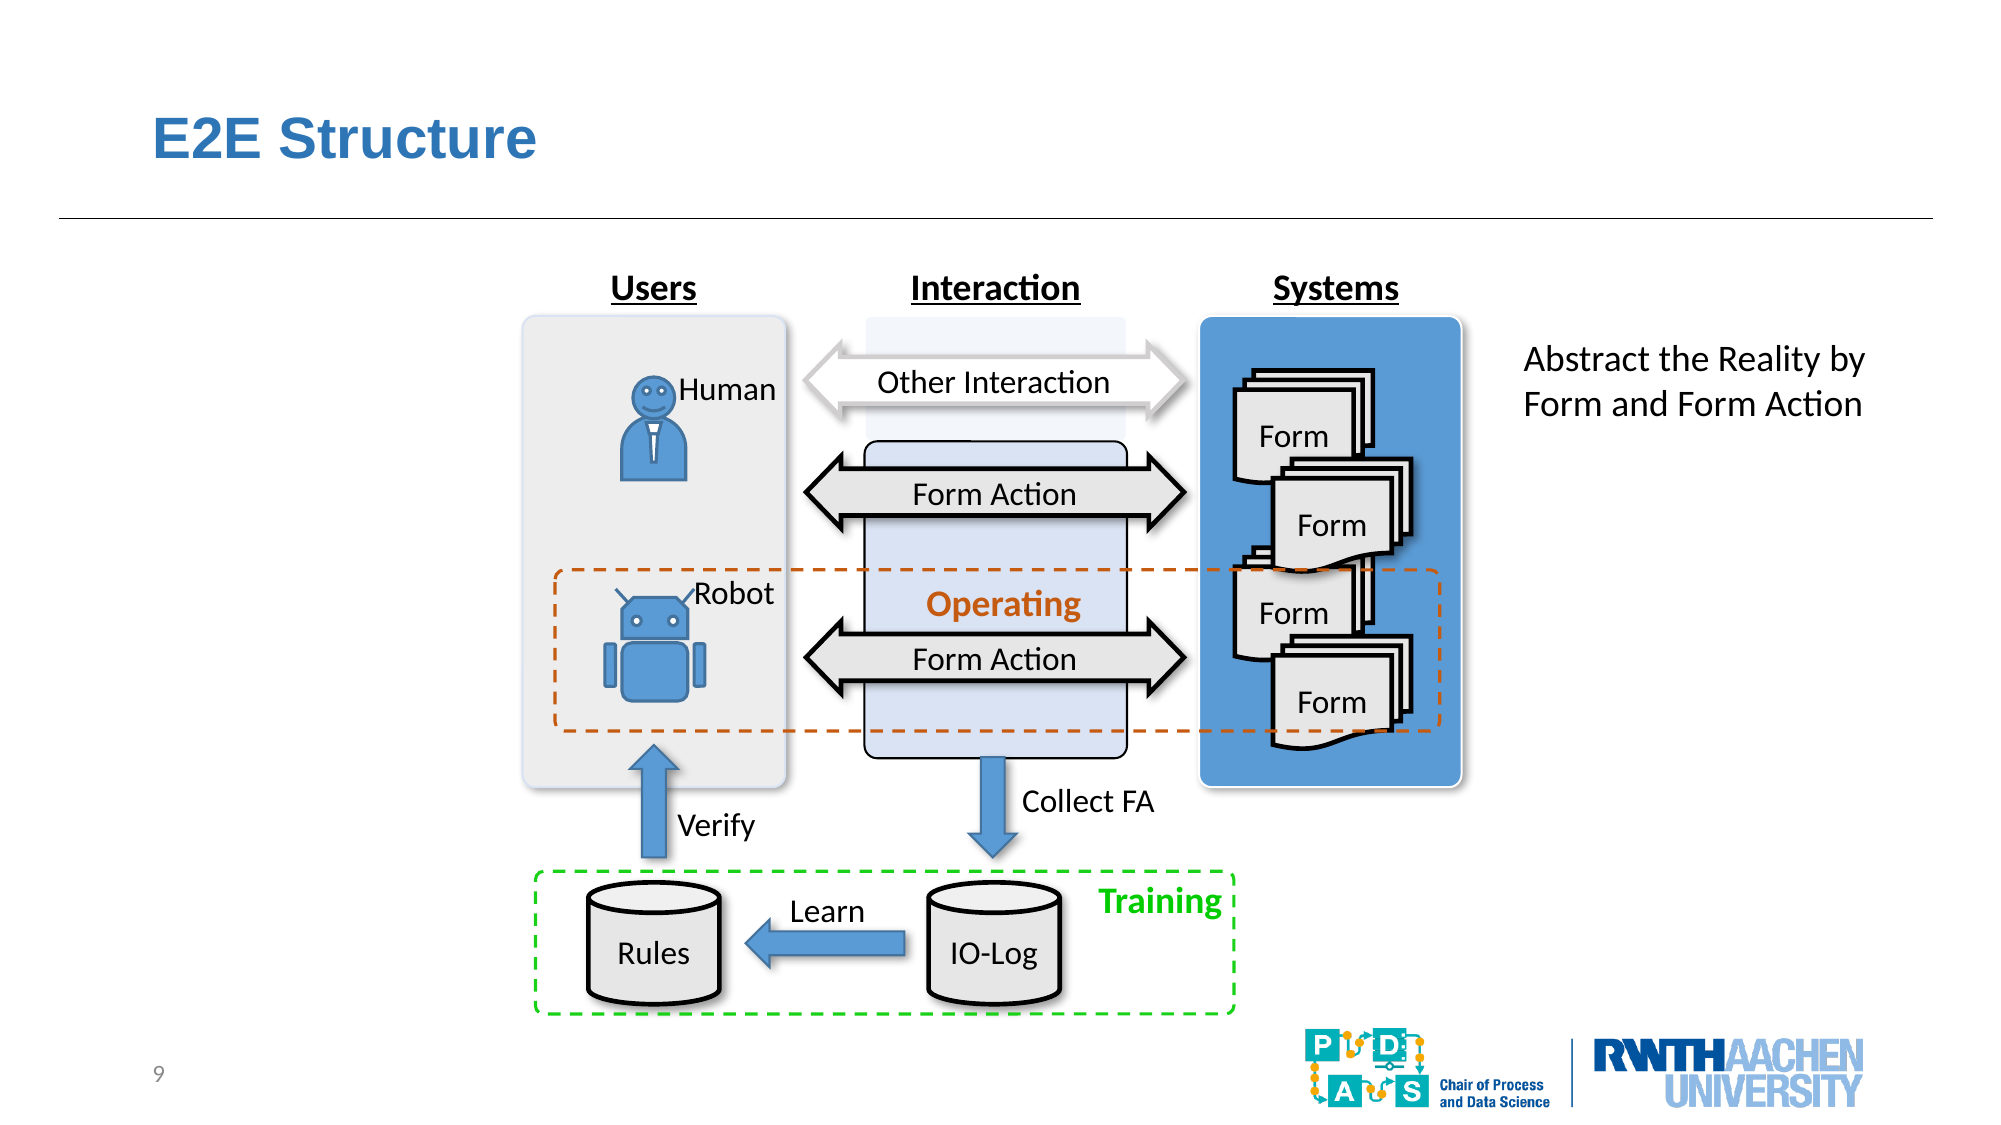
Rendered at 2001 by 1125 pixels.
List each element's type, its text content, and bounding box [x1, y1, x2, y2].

picture [1283, 1004, 1885, 1125]
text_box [522, 255, 1464, 1014]
text_box Abstract the Reality by Form and Form Action [1508, 326, 1893, 432]
title E2E Structure [137, 59, 1863, 219]
slide_number 9 [137, 1042, 588, 1103]
